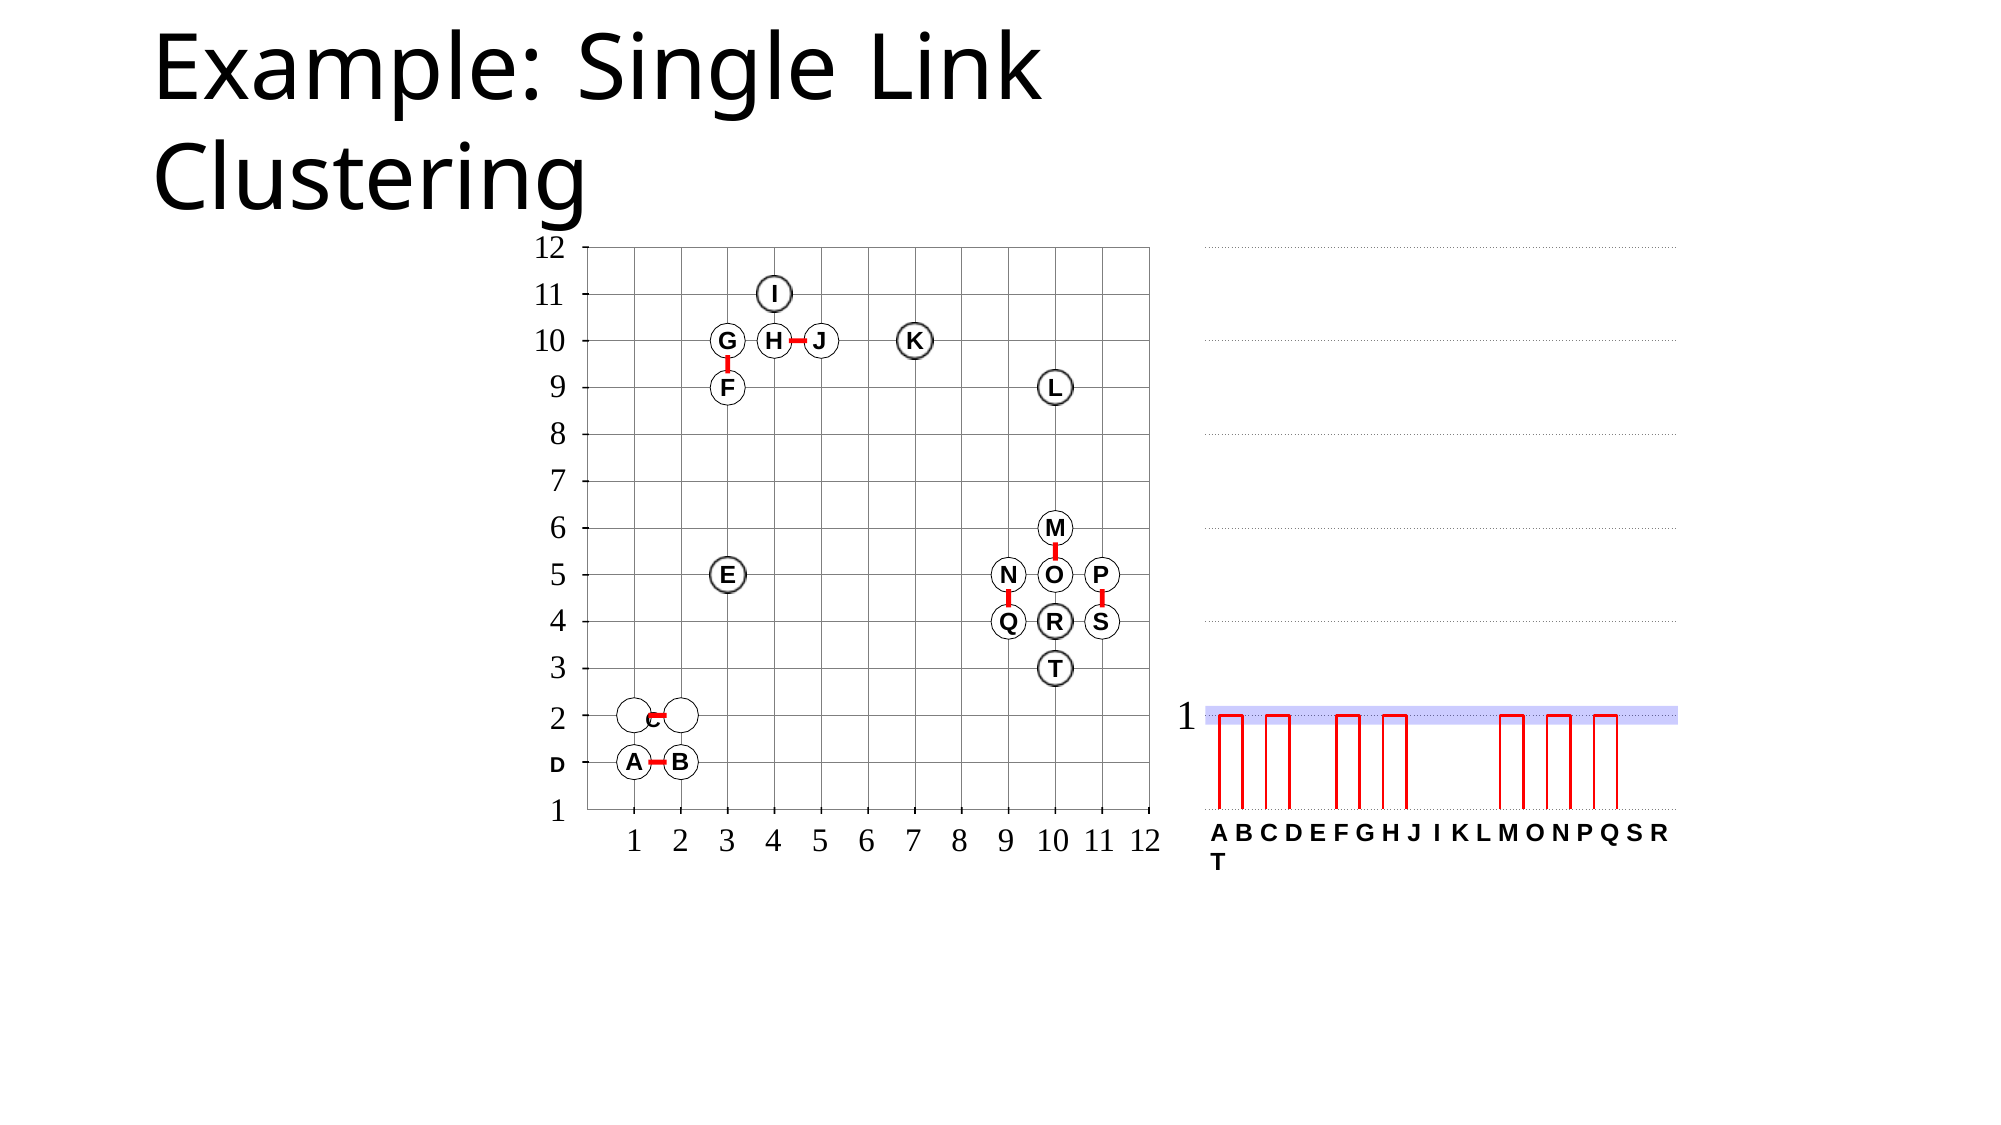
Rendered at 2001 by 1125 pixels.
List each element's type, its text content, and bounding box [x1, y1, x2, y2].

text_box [709, 275, 793, 360]
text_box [990, 603, 1121, 641]
picture [896, 322, 934, 360]
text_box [990, 556, 1121, 594]
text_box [1037, 509, 1075, 547]
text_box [582, 246, 1151, 814]
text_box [709, 369, 747, 407]
text_box 1 2 3 4 5 6 7 8 9 10 11 12 [621, 814, 1170, 859]
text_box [802, 322, 840, 360]
text_box 12 11 10 9 8 7 6 5 4 3 2 C D 1 [529, 228, 695, 829]
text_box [1205, 705, 1679, 812]
picture [709, 556, 747, 594]
title Example: Single Link Clustering [147, 2, 1333, 228]
picture [1037, 369, 1074, 406]
text_box 1 [1172, 683, 1201, 738]
text_box A B C D E F G H J I K L M O N P Q S R T [1206, 812, 1676, 876]
picture [1037, 650, 1074, 687]
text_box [615, 696, 700, 734]
